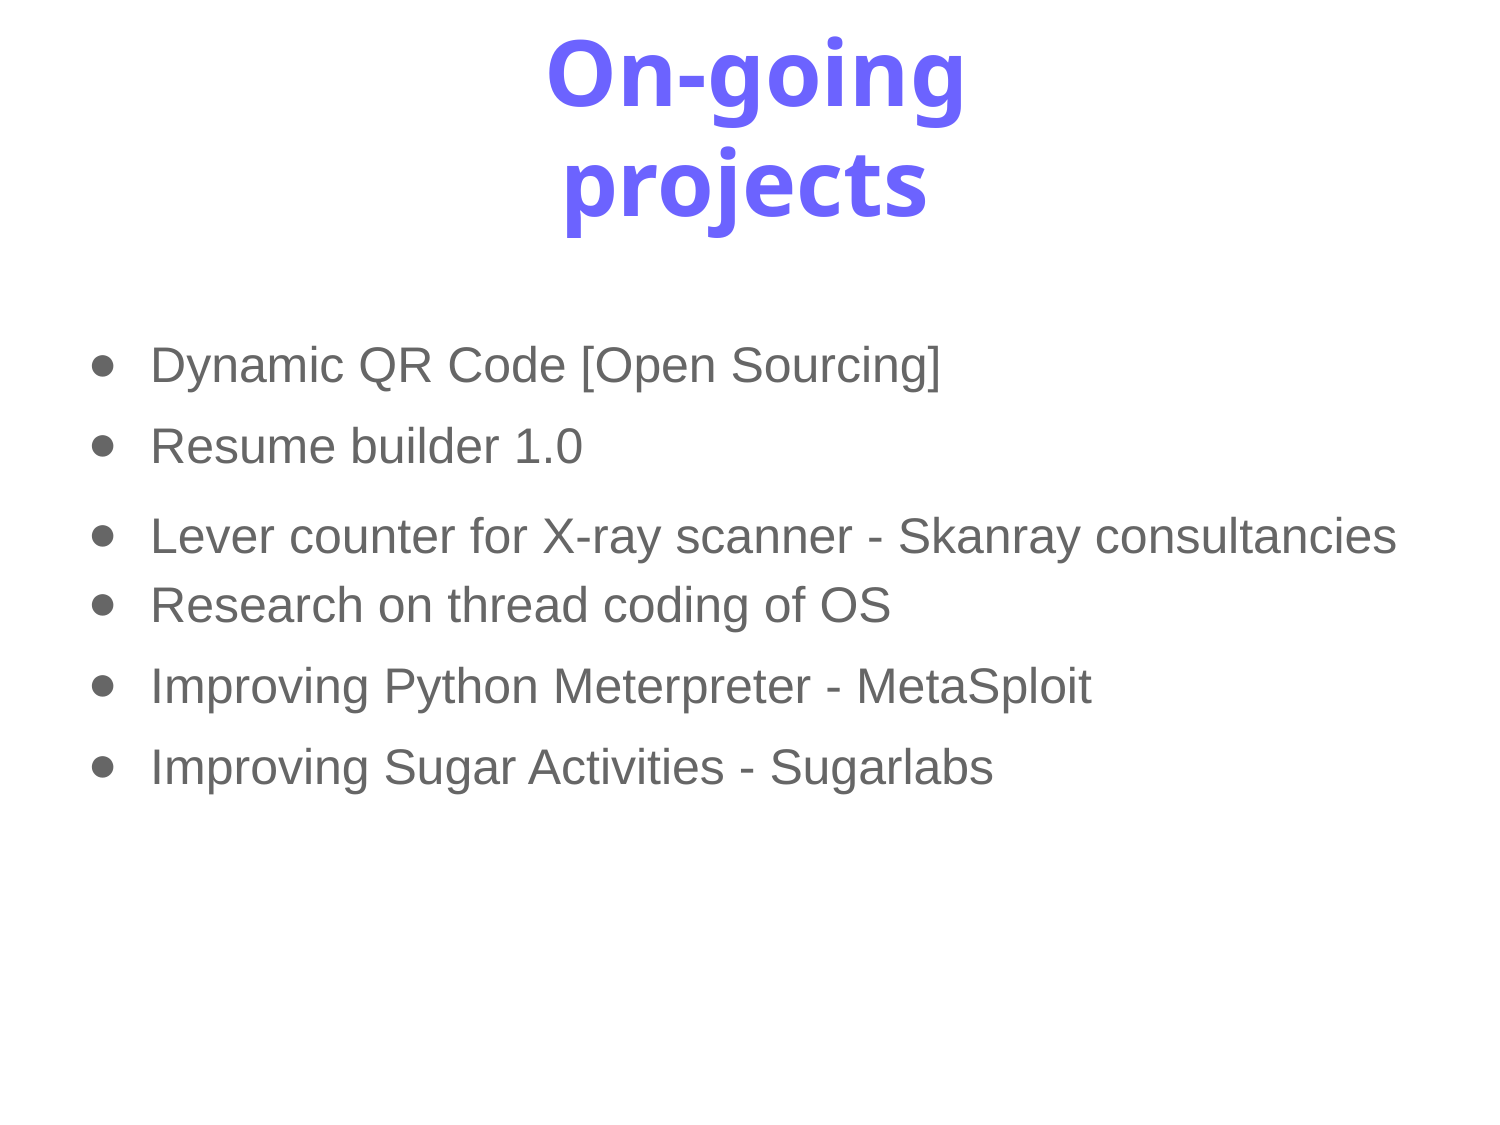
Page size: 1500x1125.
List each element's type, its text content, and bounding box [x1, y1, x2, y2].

text_box On-going projects [490, 0, 1023, 250]
text_box Dynamic QR Code [Open Sourcing] Resume builder 1.0 Lever counter for X-ray scanner - Skanray consultancies Research on thread coding of OS Improving Python Meterpreter - MetaSploit Improving Sugar Activities - Sugarlabs [60, 317, 1481, 890]
